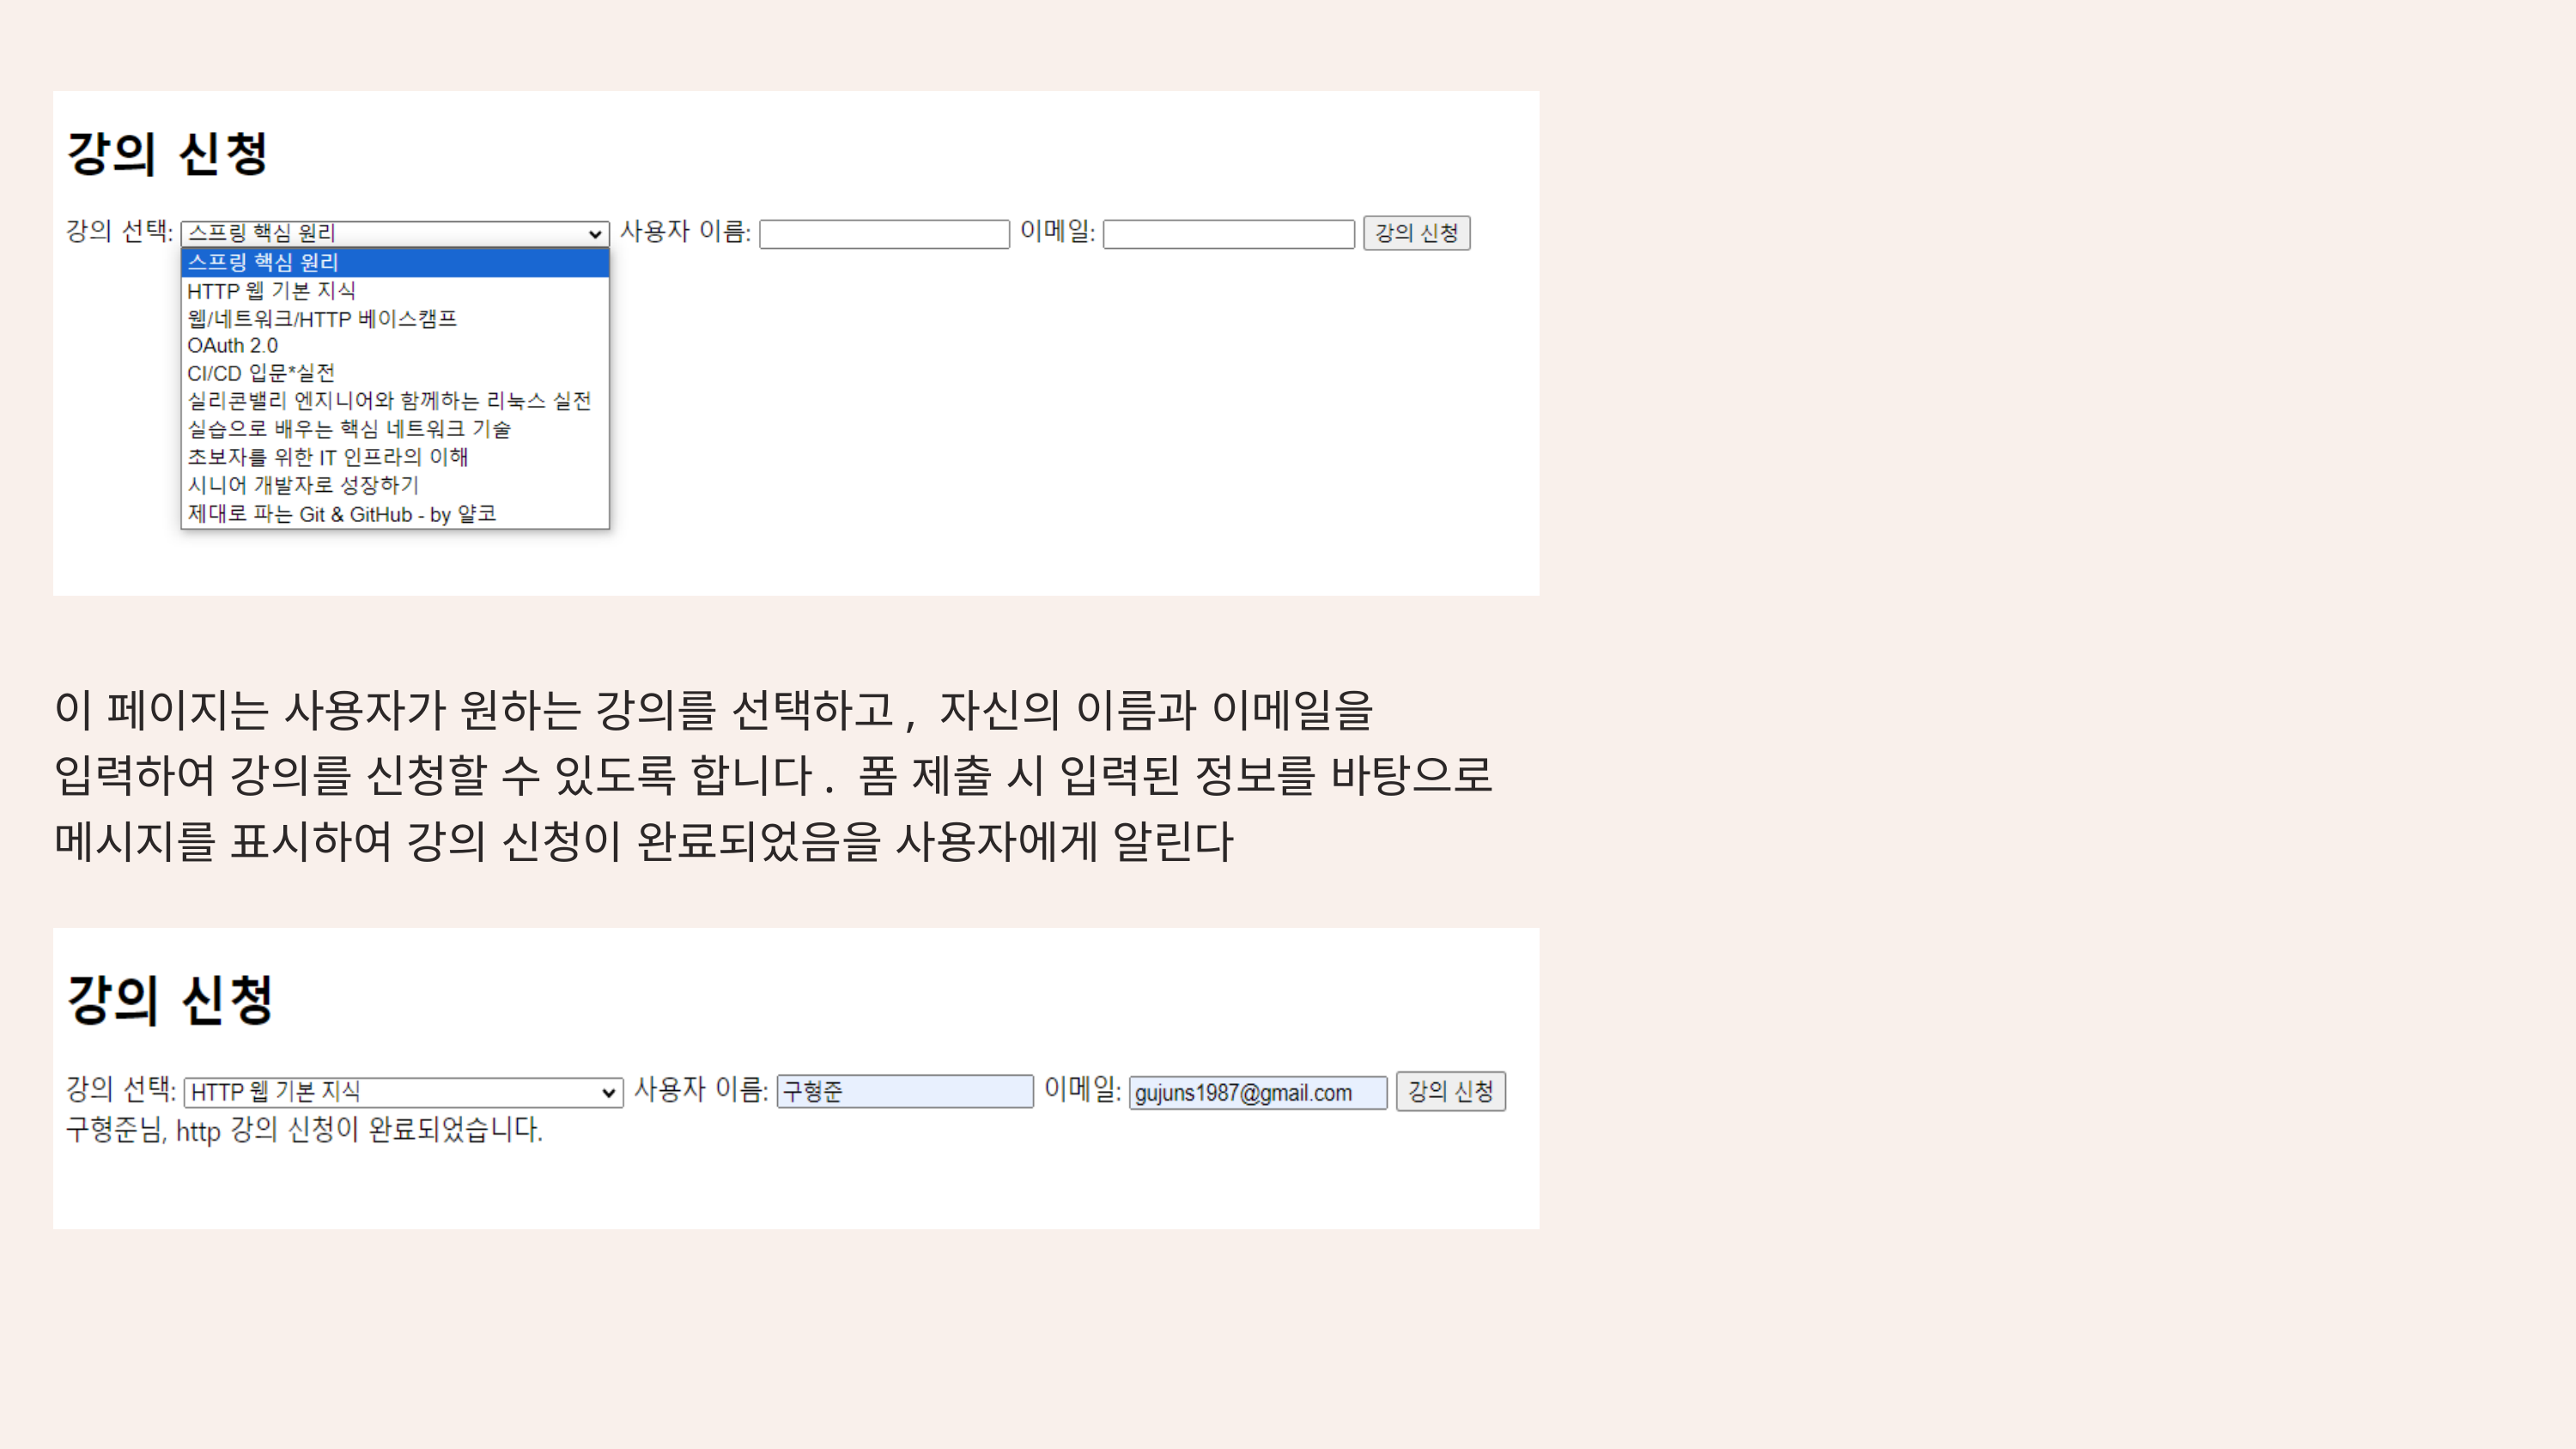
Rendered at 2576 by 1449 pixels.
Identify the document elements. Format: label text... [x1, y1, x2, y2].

picture [53, 90, 1540, 596]
picture [53, 927, 1540, 1229]
text_box 이 페이지는 사용자가 원하는 강의를 선택하고, 자신의 이름과 이메일을 입력하여 강의를 신청할 수 있도록 합니다. 폼 제출 시 입력된 정보를 바탕으로 메시지를 표시하여 강의 신청이 완료되었음을 사용자에게 알린다 [53, 670, 1540, 868]
